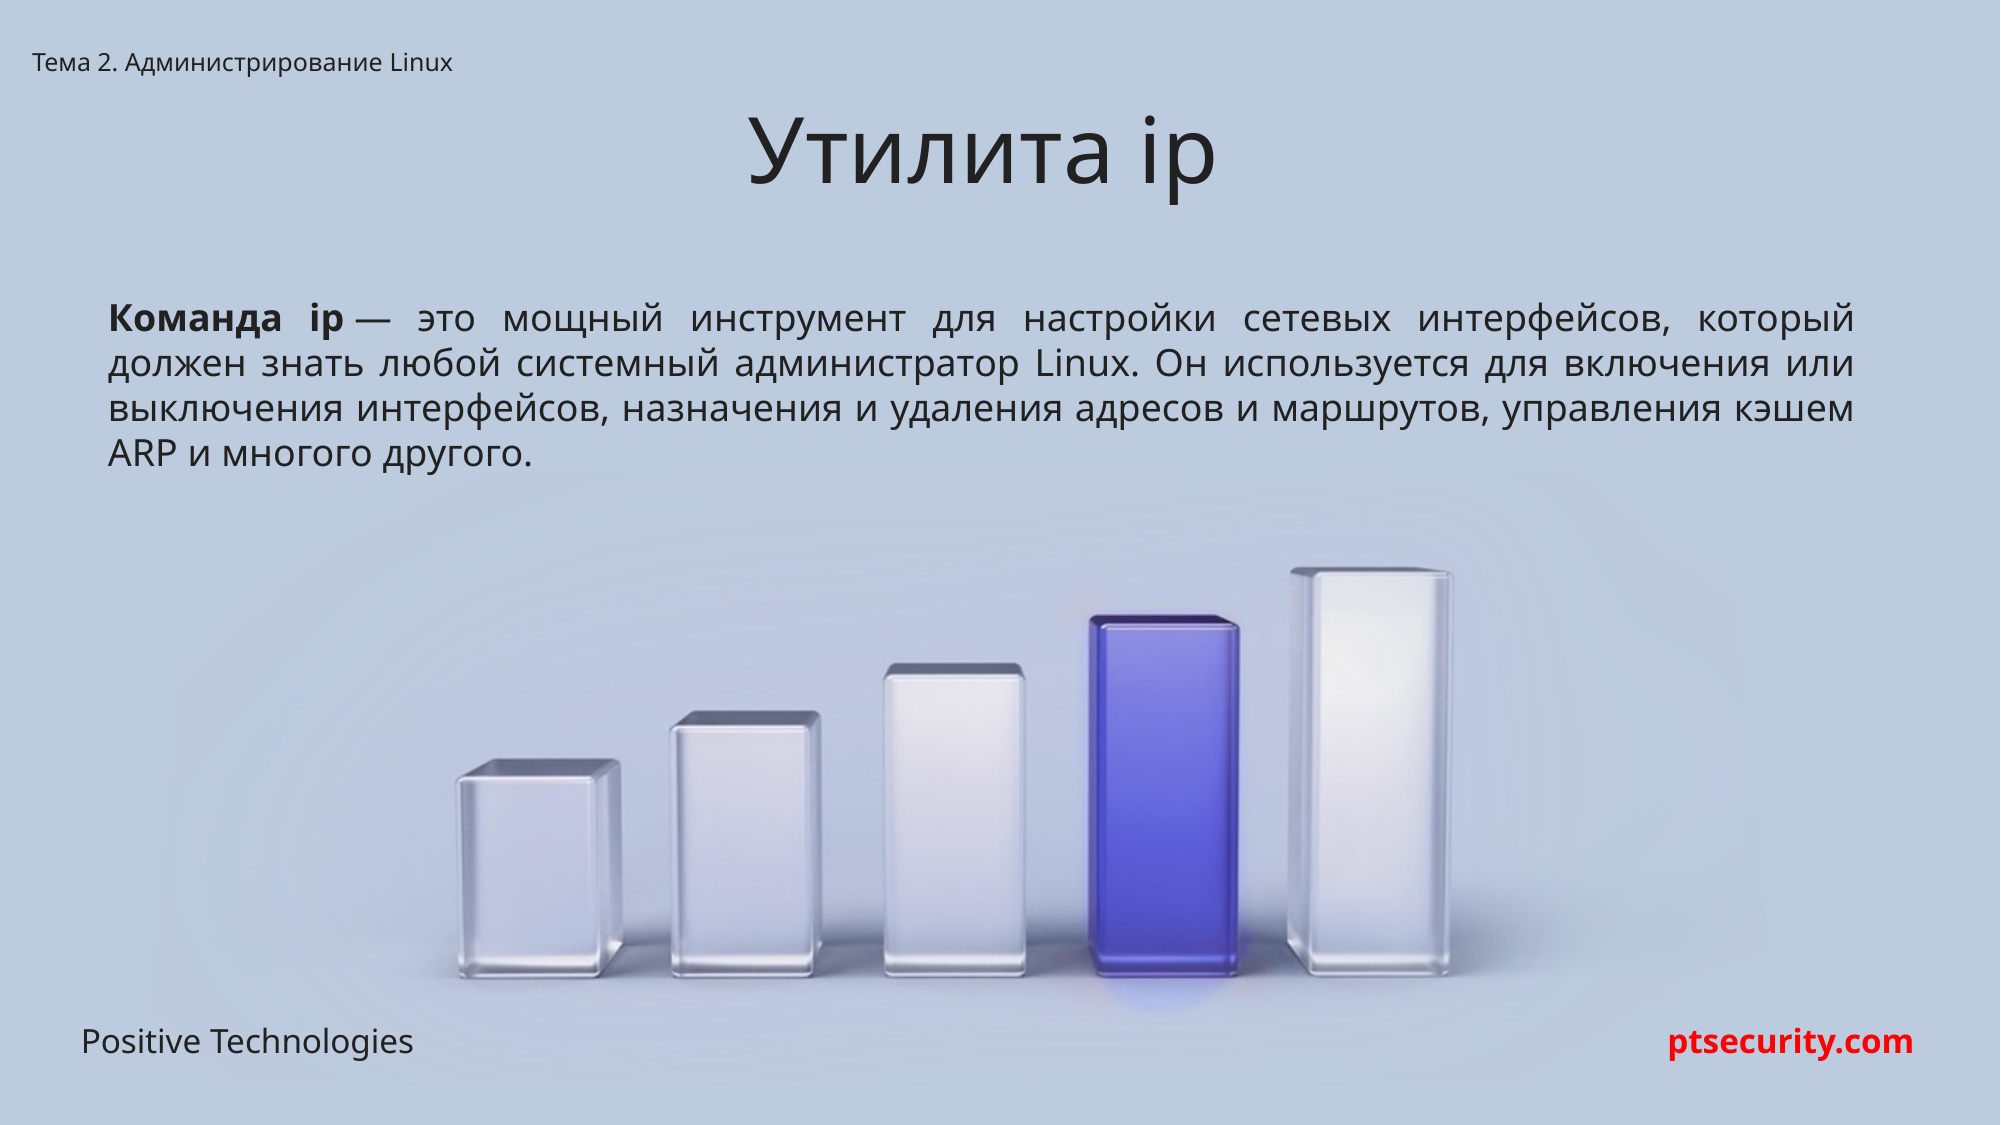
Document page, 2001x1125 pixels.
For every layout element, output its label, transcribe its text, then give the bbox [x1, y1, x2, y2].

title Утилита ip [732, 56, 1257, 237]
list Тема 2. Администрирование Linux [17, 39, 513, 114]
list Команда ip — это мощный инструмент для настройки сетевых интерфейсов, который должен знать любой системный администратор Linux. Он используется для включения или выключения интерфейсов, назначения и удаления адресов и маршрутов, управления кэшем ARP и многого другого. [92, 286, 1872, 583]
picture [19, 244, 1822, 1102]
